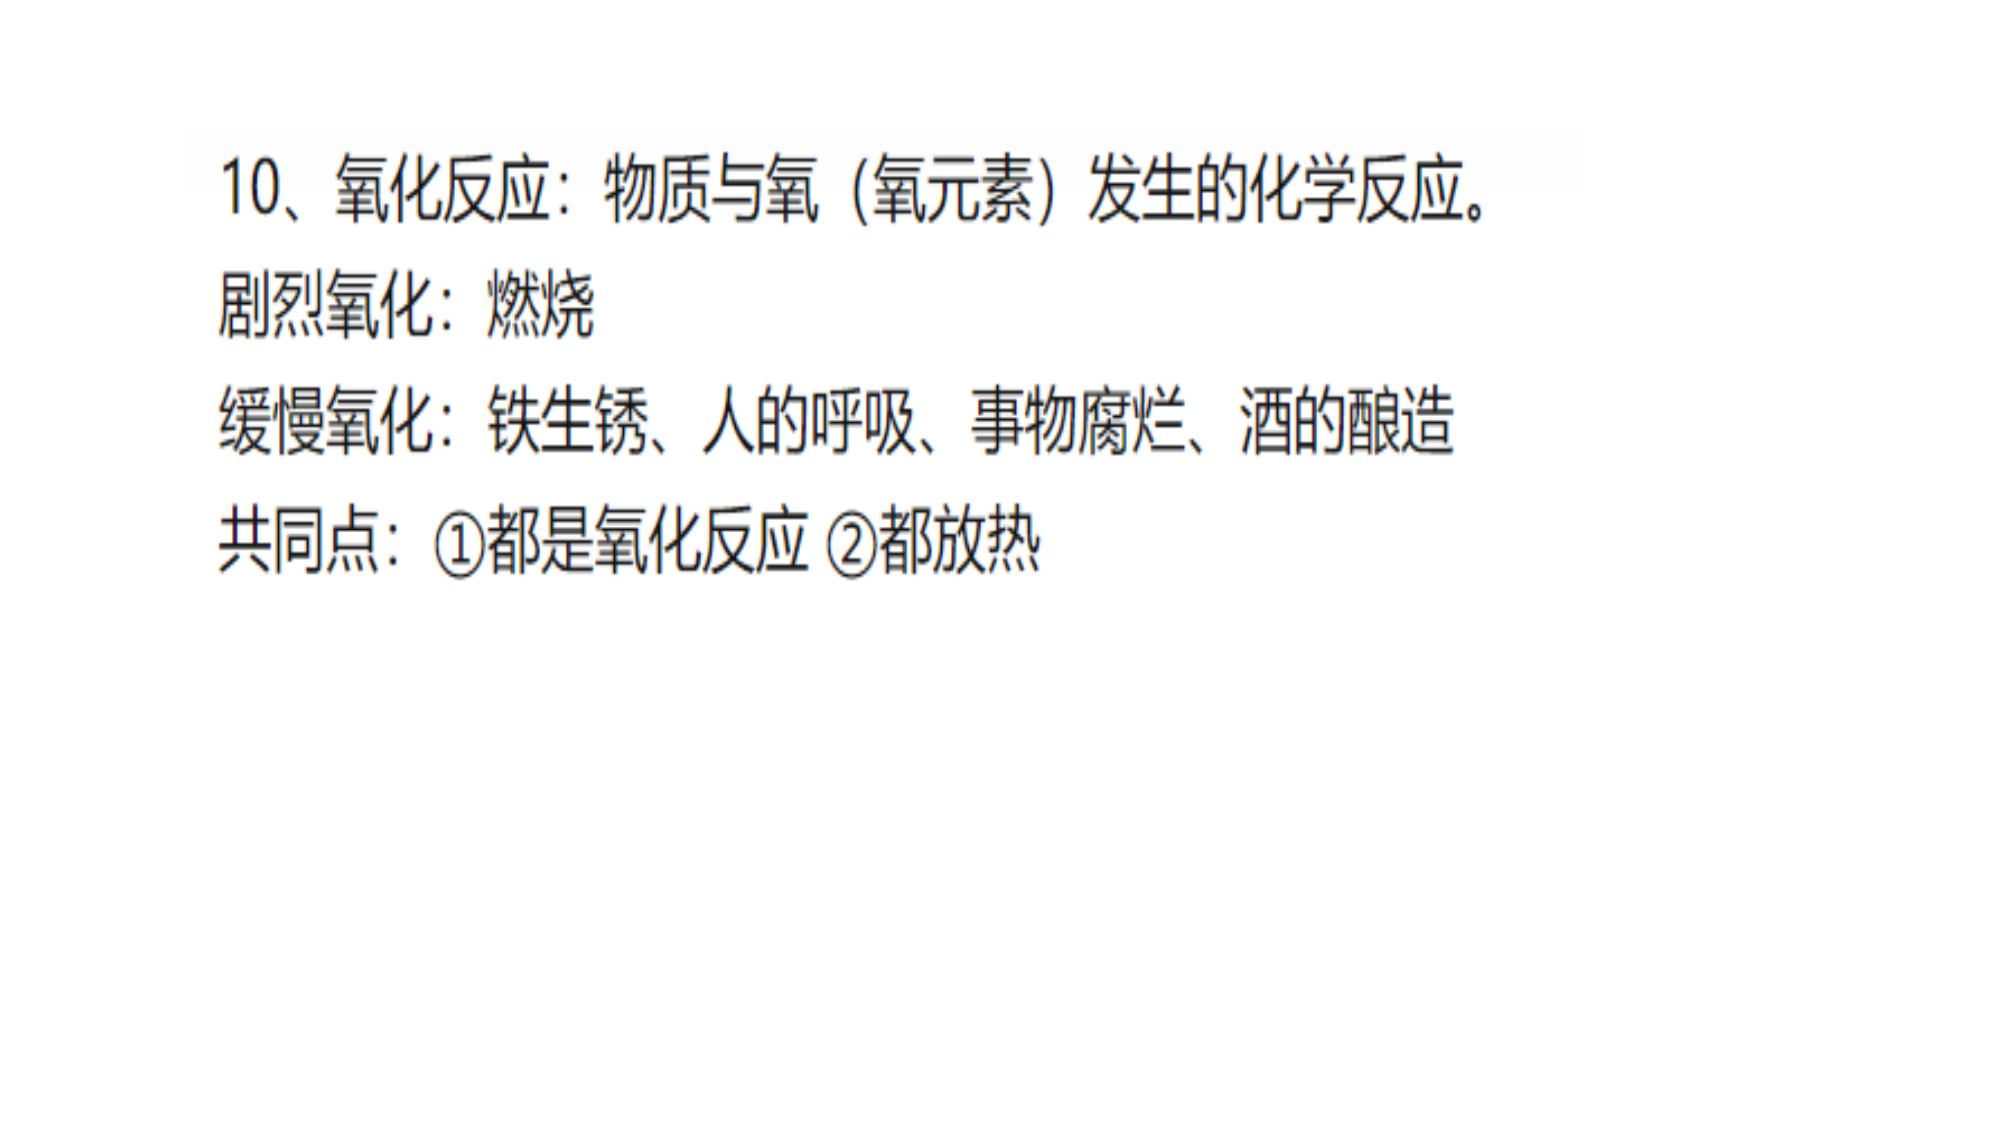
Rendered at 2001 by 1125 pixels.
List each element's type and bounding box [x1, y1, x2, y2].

picture [183, 132, 1586, 587]
